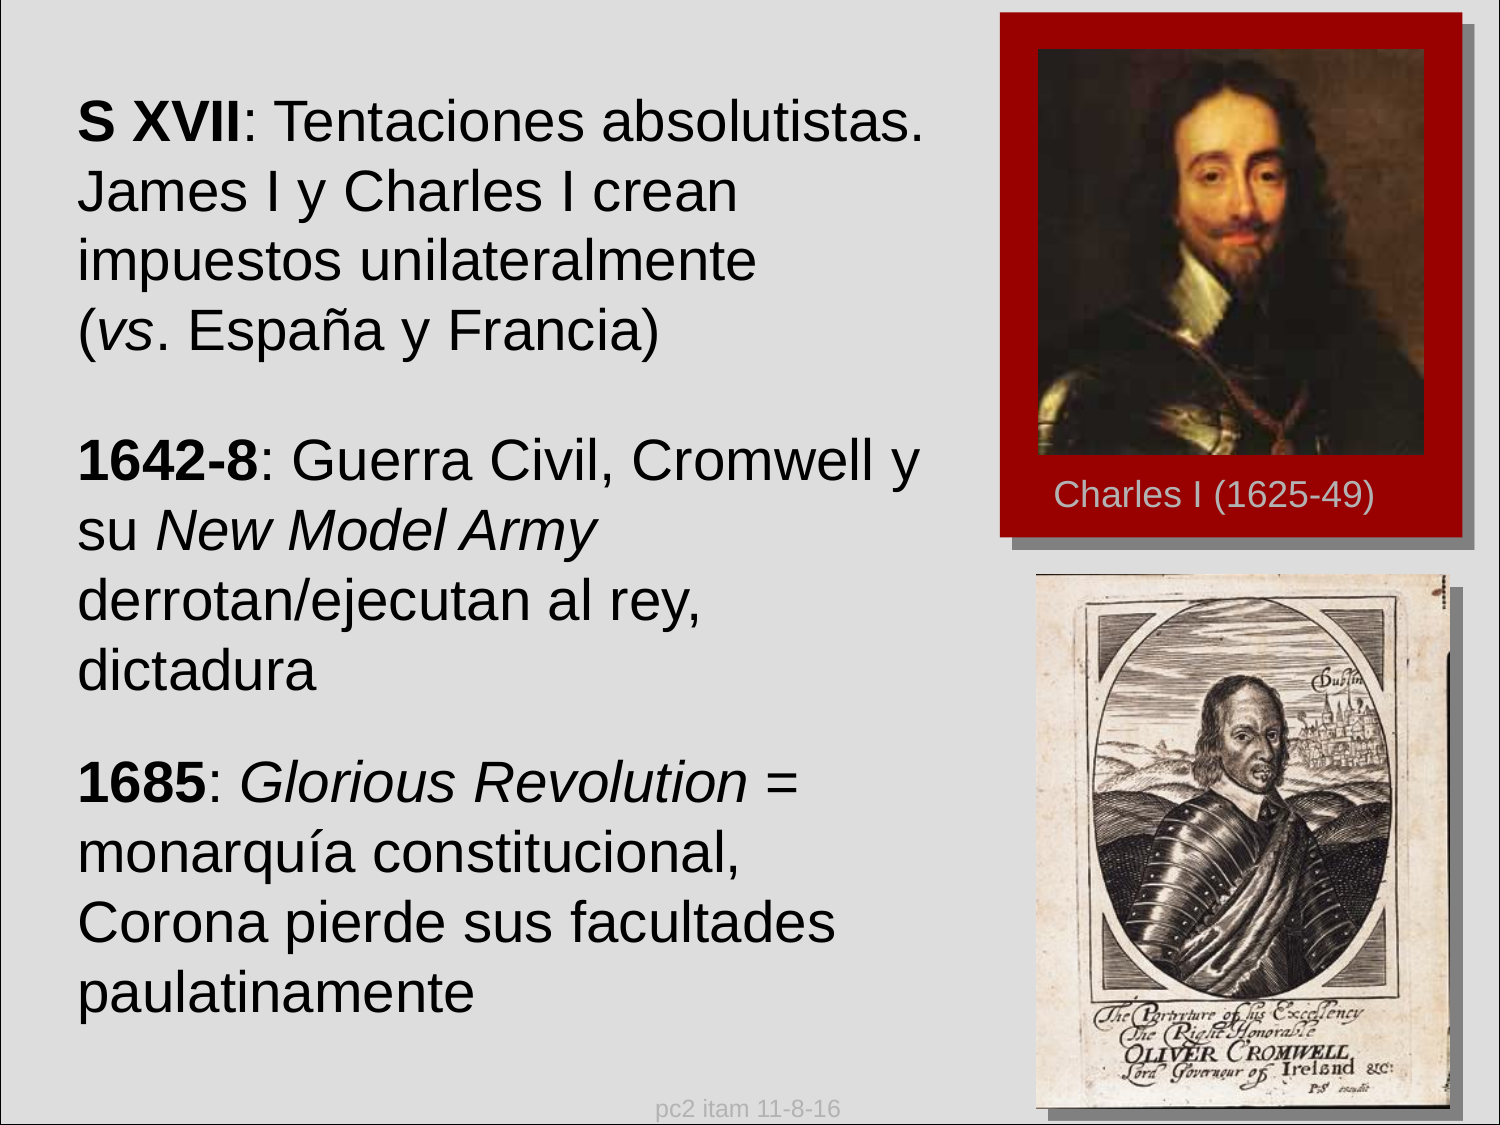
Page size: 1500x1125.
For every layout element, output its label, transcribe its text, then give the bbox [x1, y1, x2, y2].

text_box 1685: Glorious Revolution = monarquía constitucional, Corona pierde sus facultades paulatinamente [62, 736, 988, 1032]
text_box 1642-8: Guerra Civil, Cromwell y su New Model Army derrotan/ejecutan al rey, dictadura [62, 414, 988, 710]
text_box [999, 12, 1463, 538]
text_box S XVII: Tentaciones absolutistas. James I y Charles I crean impuestos unilateralmente (vs. España y Francia) [62, 74, 988, 371]
picture [1036, 574, 1451, 1109]
